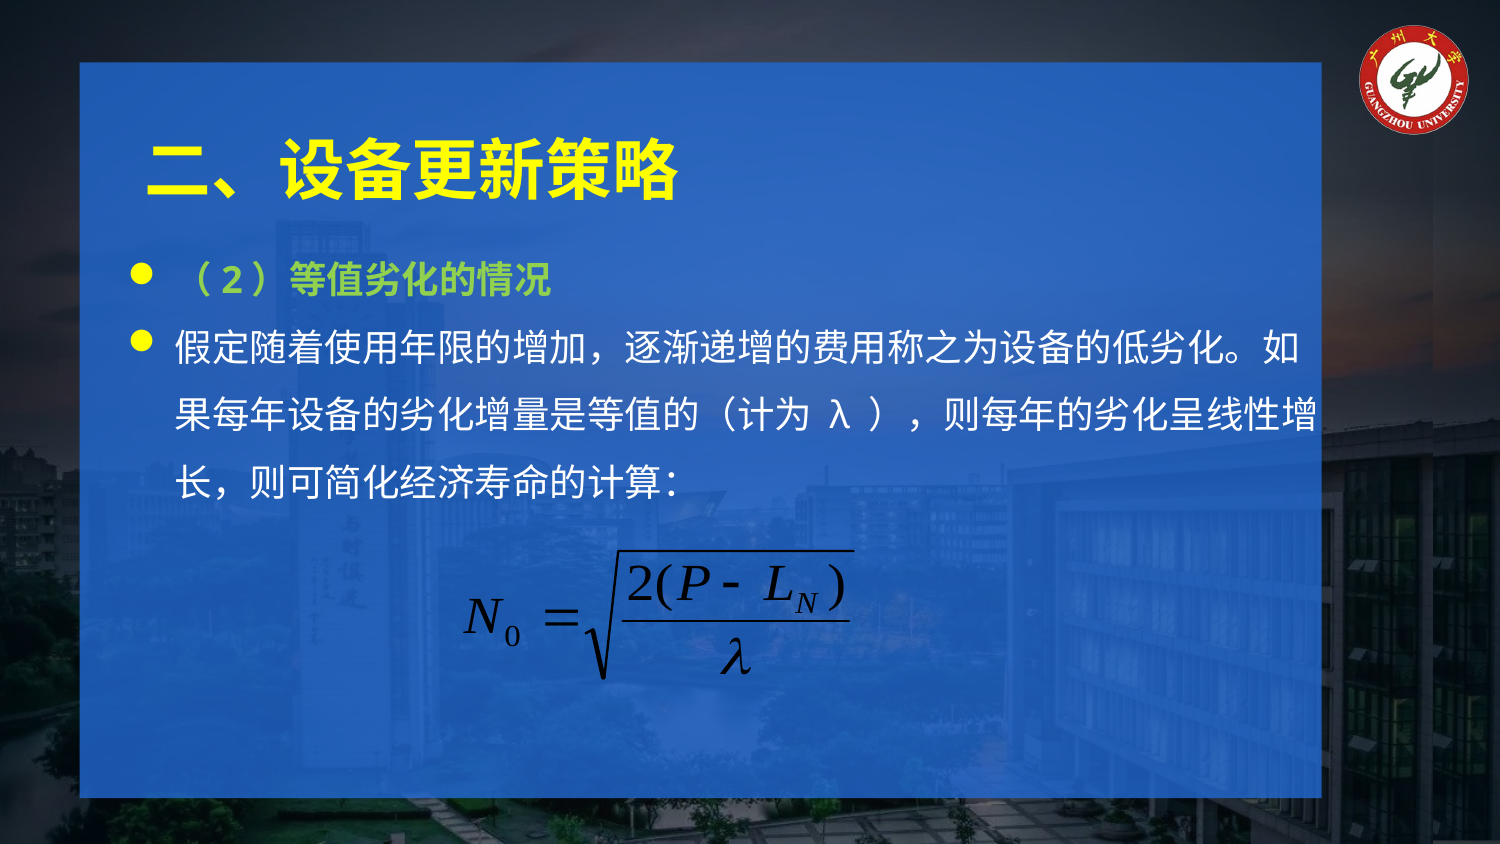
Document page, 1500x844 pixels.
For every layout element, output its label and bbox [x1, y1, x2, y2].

list [452, 538, 867, 691]
picture [1356, 23, 1470, 136]
text_box [0, 0, 1500, 844]
